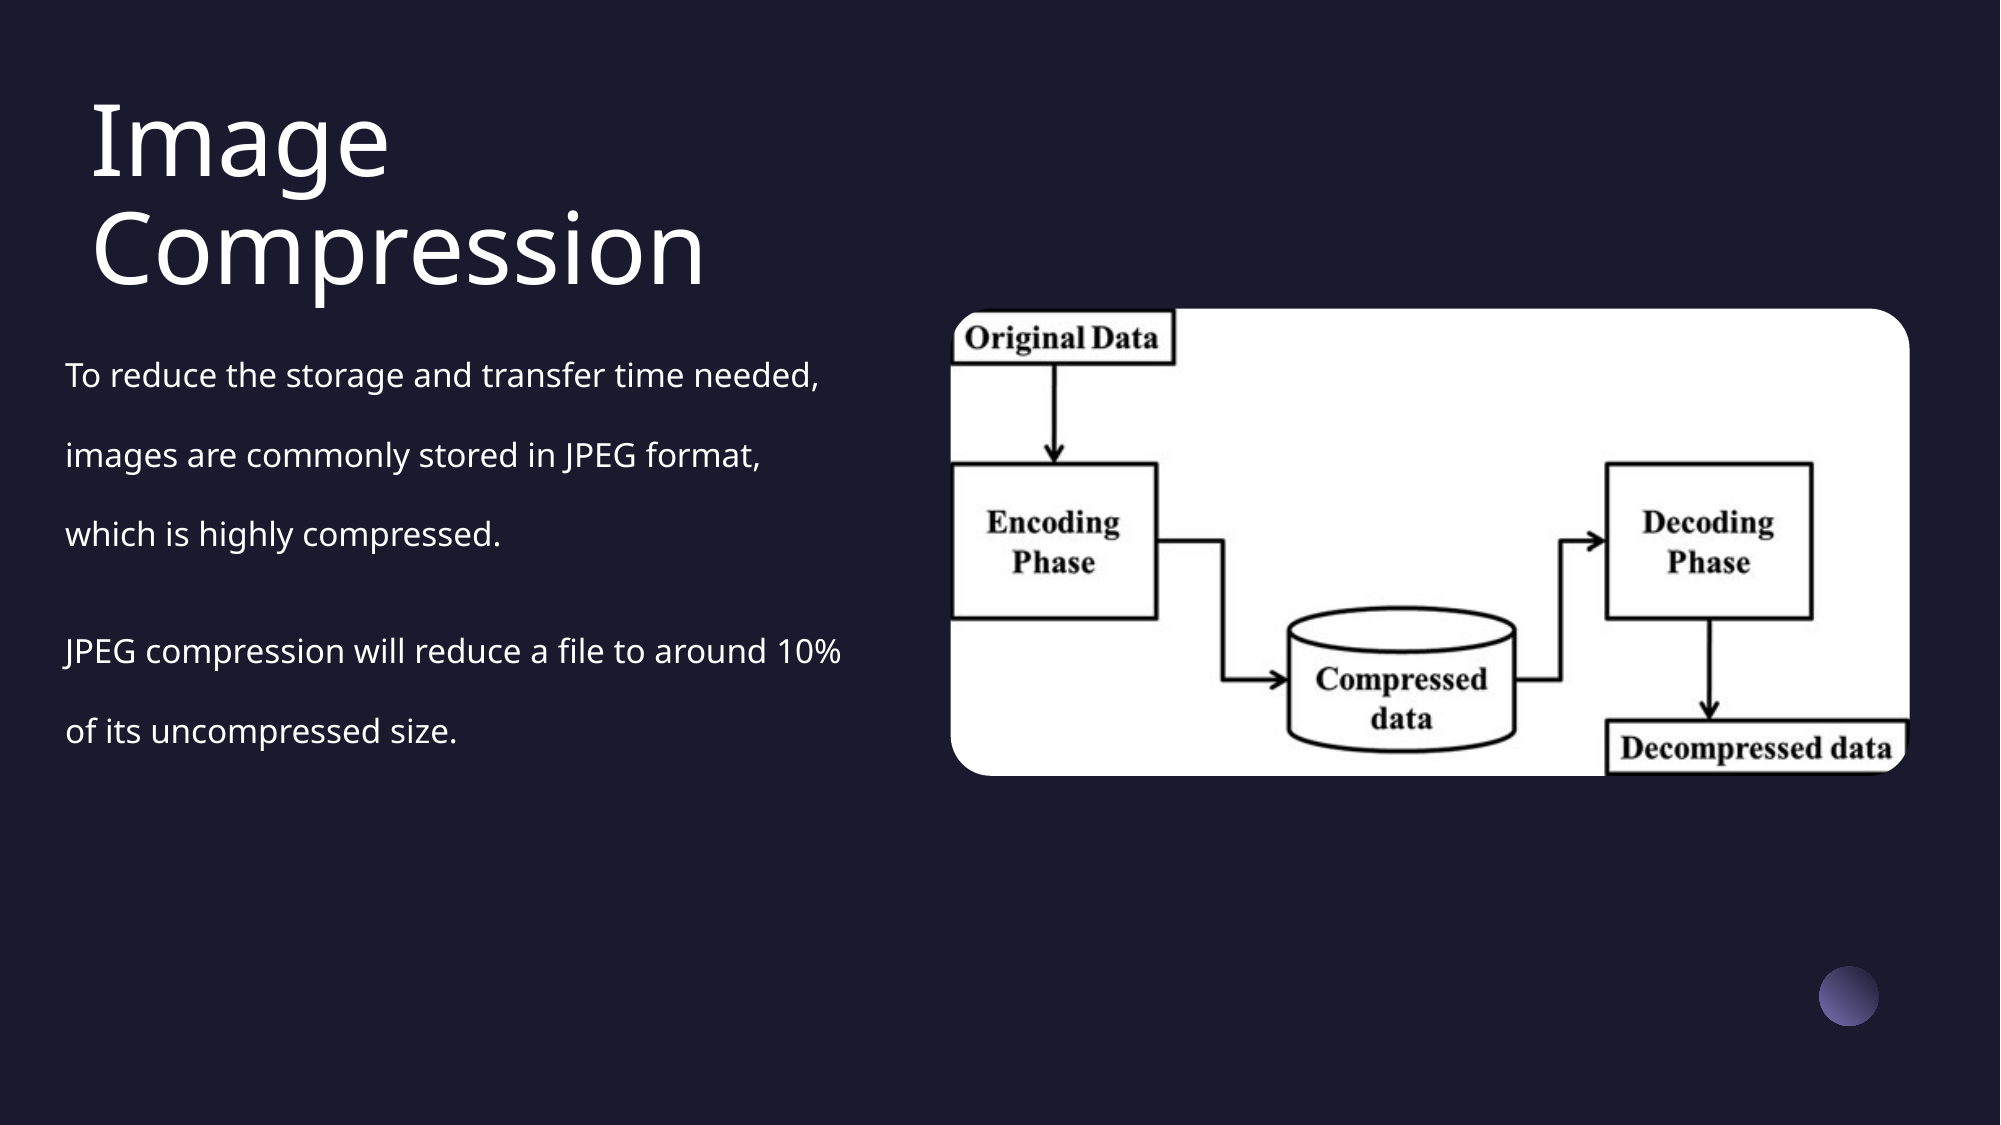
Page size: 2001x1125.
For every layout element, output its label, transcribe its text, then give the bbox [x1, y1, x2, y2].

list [950, 308, 1910, 776]
list To reduce the storage and transfer time needed, images are commonly stored in JPEG format, which is highly compressed. JPEG compression will reduce a file to around 10% of its uncompressed size. [65, 314, 847, 811]
title Image Compression [90, 90, 960, 309]
